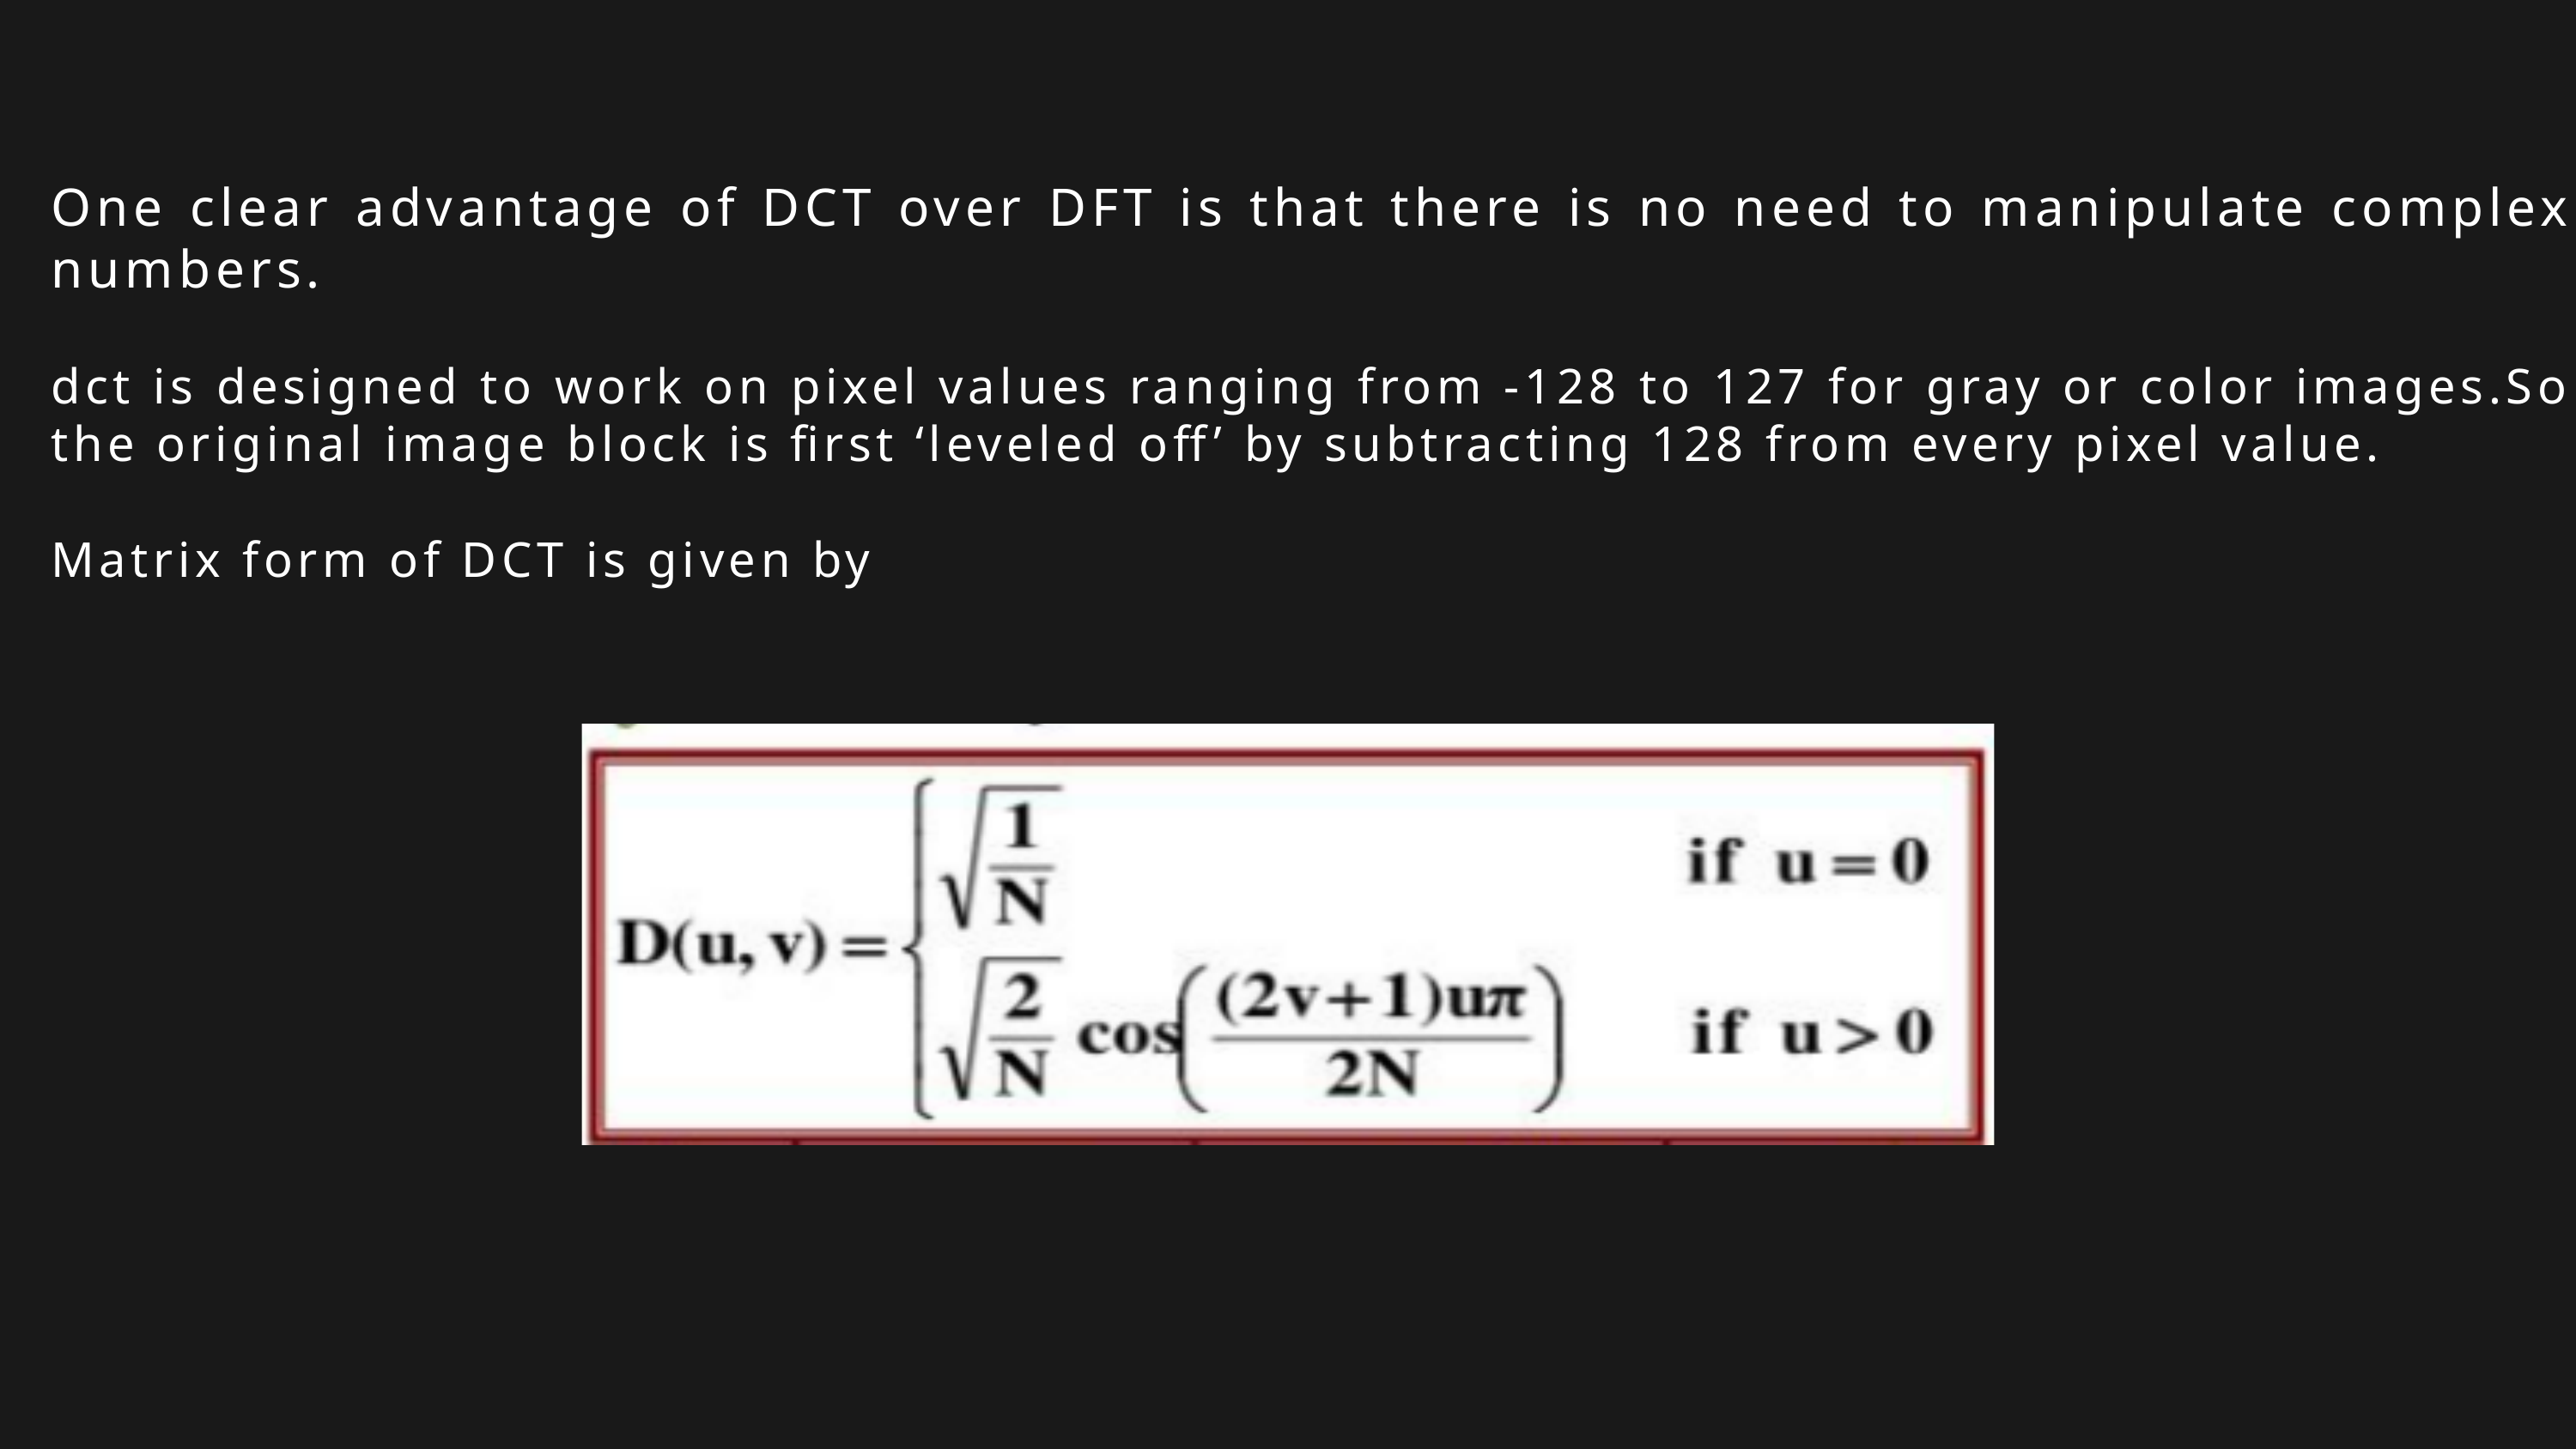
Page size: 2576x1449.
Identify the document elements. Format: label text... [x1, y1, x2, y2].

text_box [581, 724, 1995, 1145]
text_box One clear advantage of DCT over DFT is that there is no need to manipulate complex numbers. dct is designed to work on pixel values ranging from -128 to 127 for gray or color images.So the original image block is first ‘leveled off’ by subtracting 128 from every pixel value. Matrix form of DCT is given by [51, 173, 2576, 702]
